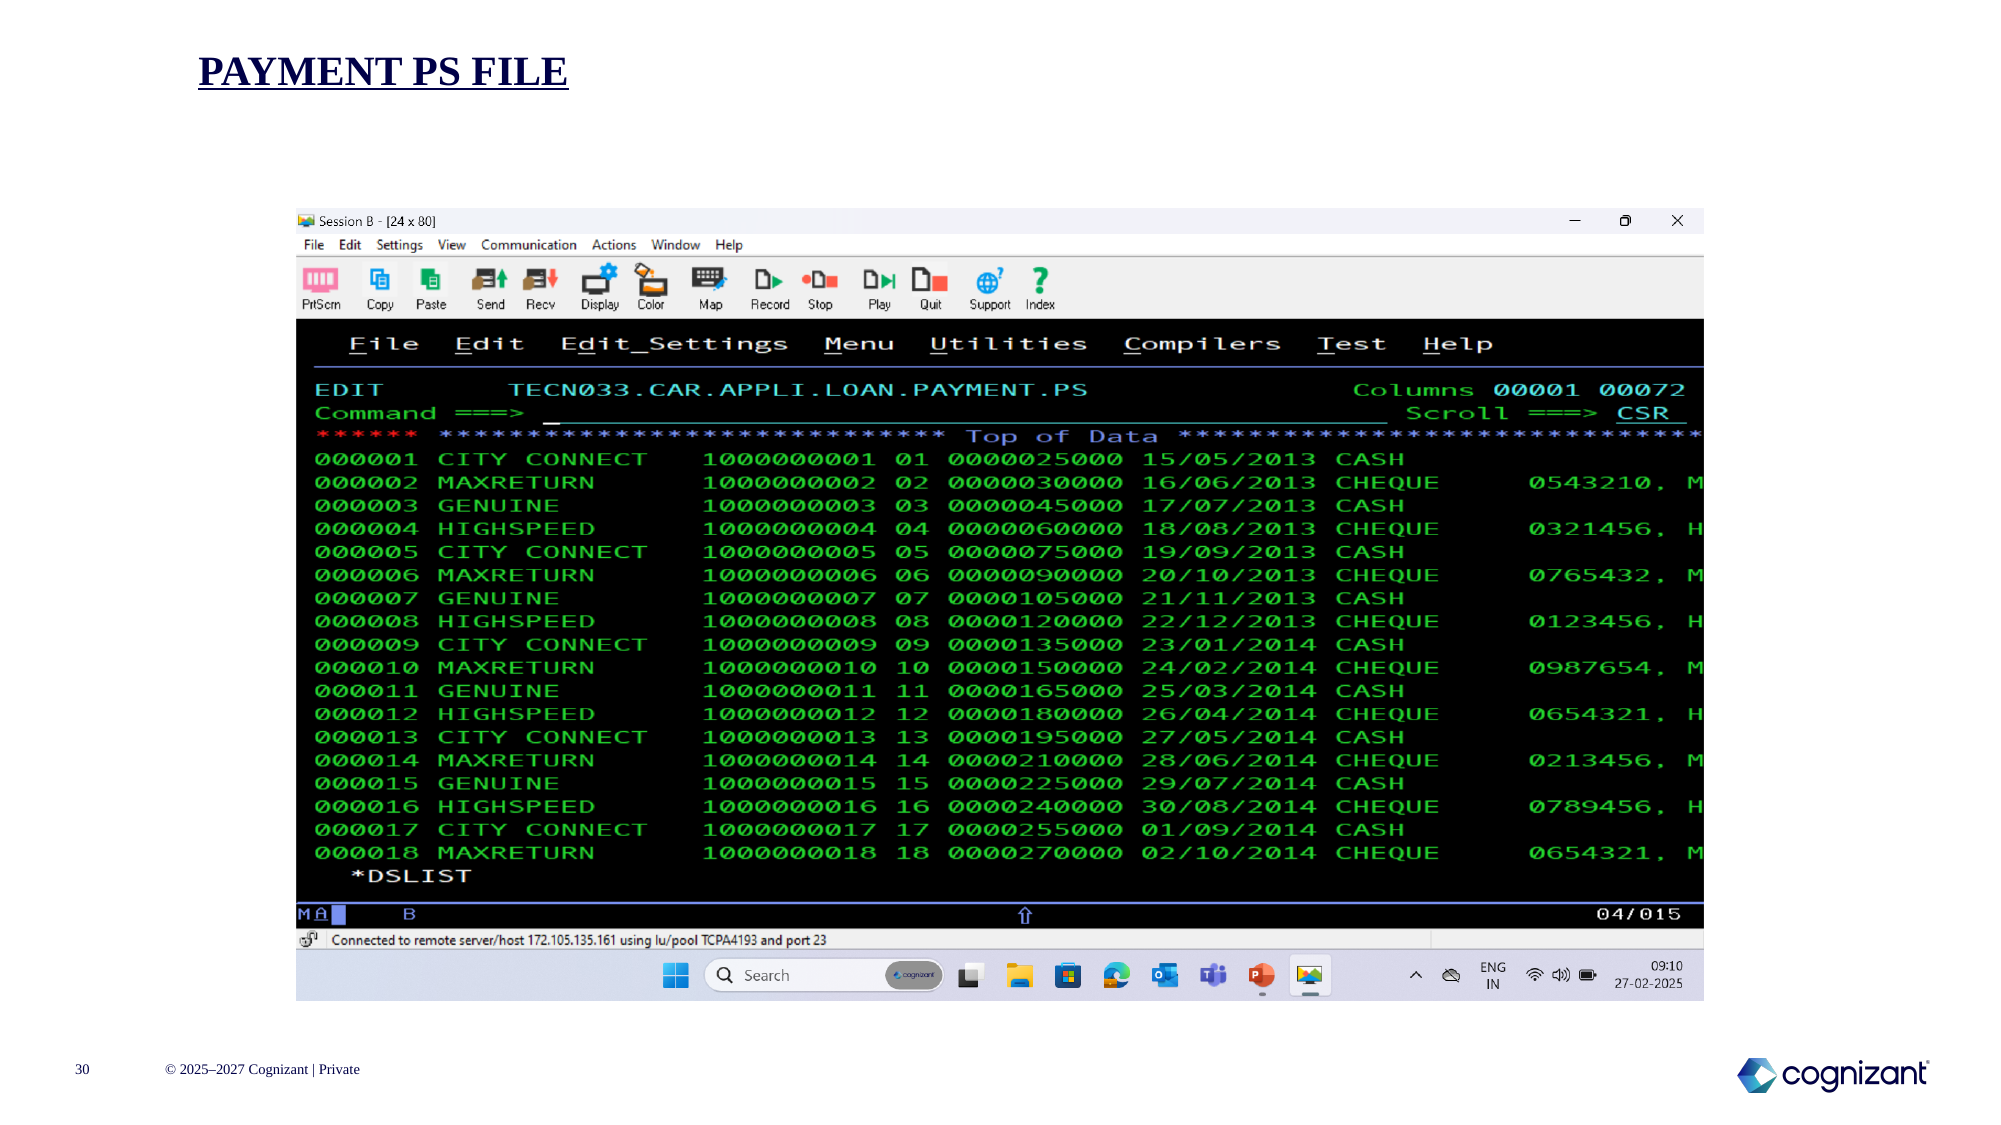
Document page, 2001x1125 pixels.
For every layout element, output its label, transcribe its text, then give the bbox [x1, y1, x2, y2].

slide_number 30 [75, 1050, 135, 1088]
footer © 2025–2027 Cognizant | Private [165, 1050, 456, 1088]
text_box PAYMENT PS FILE [198, 49, 1408, 95]
picture [295, 207, 1705, 1001]
picture [1737, 1058, 1930, 1093]
